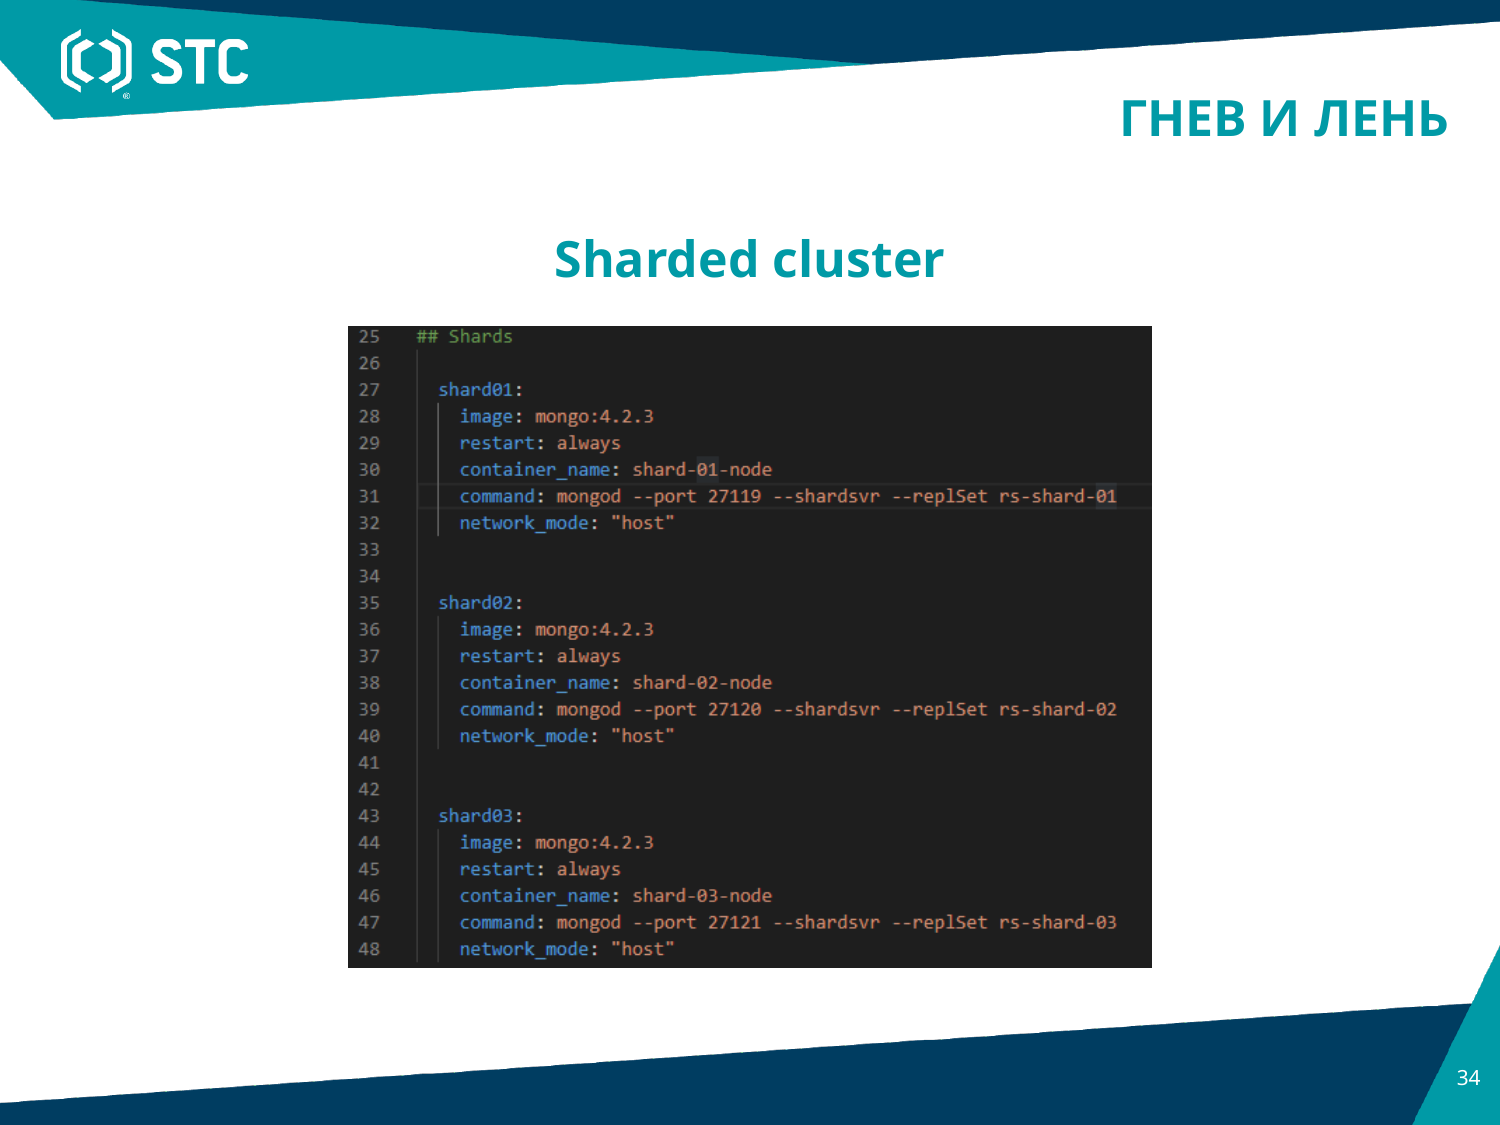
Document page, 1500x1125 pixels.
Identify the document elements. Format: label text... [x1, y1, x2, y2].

picture [0, 0, 1500, 1125]
text_box Sharded cluster [135, 219, 1365, 303]
text_box ГНЕВ И ЛЕНЬ [1104, 78, 1483, 161]
